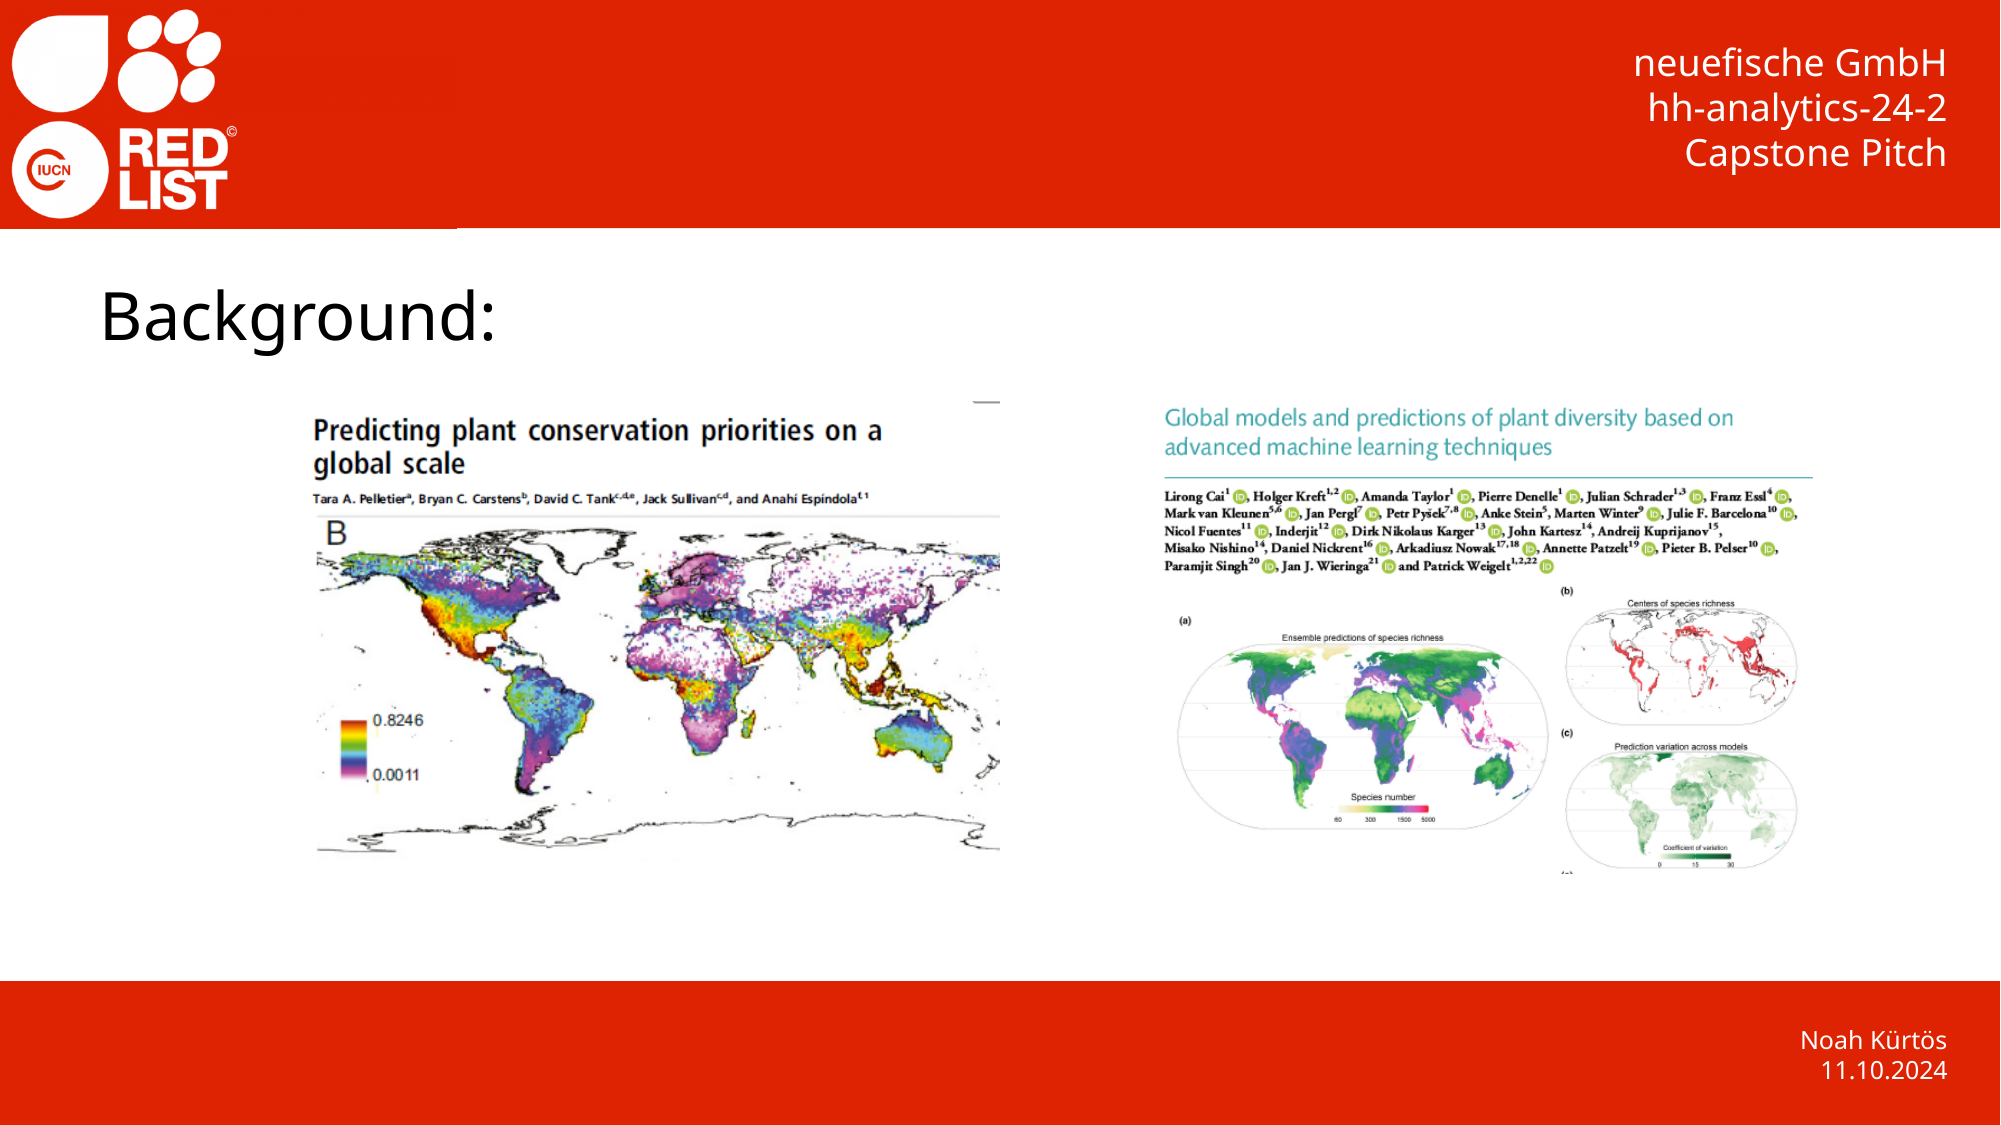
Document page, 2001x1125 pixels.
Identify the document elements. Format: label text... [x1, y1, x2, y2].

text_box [1159, 400, 1814, 874]
text_box neuefische GmbH hh-analytics-24-2 Capstone Pitch [1304, 32, 1963, 182]
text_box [306, 400, 1001, 874]
text_box Background: [85, 266, 1740, 362]
text_box [0, 980, 2000, 1125]
text_box [0, 0, 2000, 230]
text_box Noah Kürtös 11.10.2024 [1304, 1017, 1963, 1092]
picture [0, 0, 457, 229]
